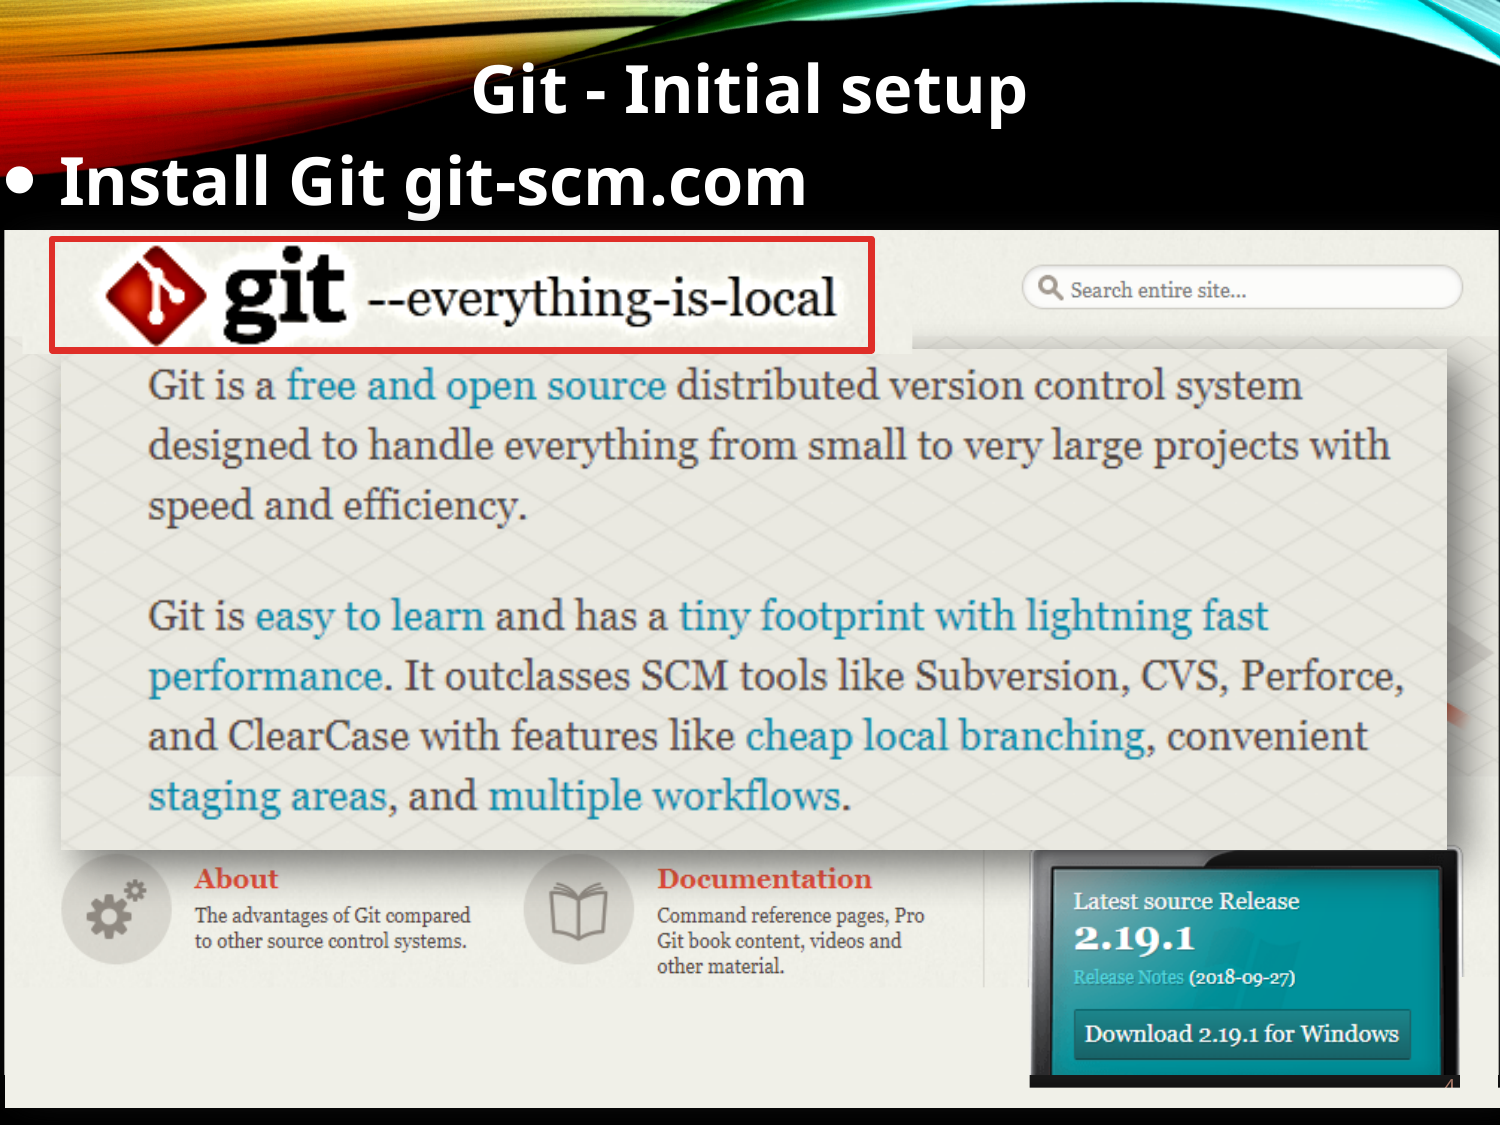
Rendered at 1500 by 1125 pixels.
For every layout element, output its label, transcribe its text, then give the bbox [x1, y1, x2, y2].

picture [4, 229, 1499, 1125]
picture [0, 0, 1500, 178]
list Install Git git-scm.com [2, 112, 1497, 230]
list Git - Initial setup [40, 37, 1460, 132]
